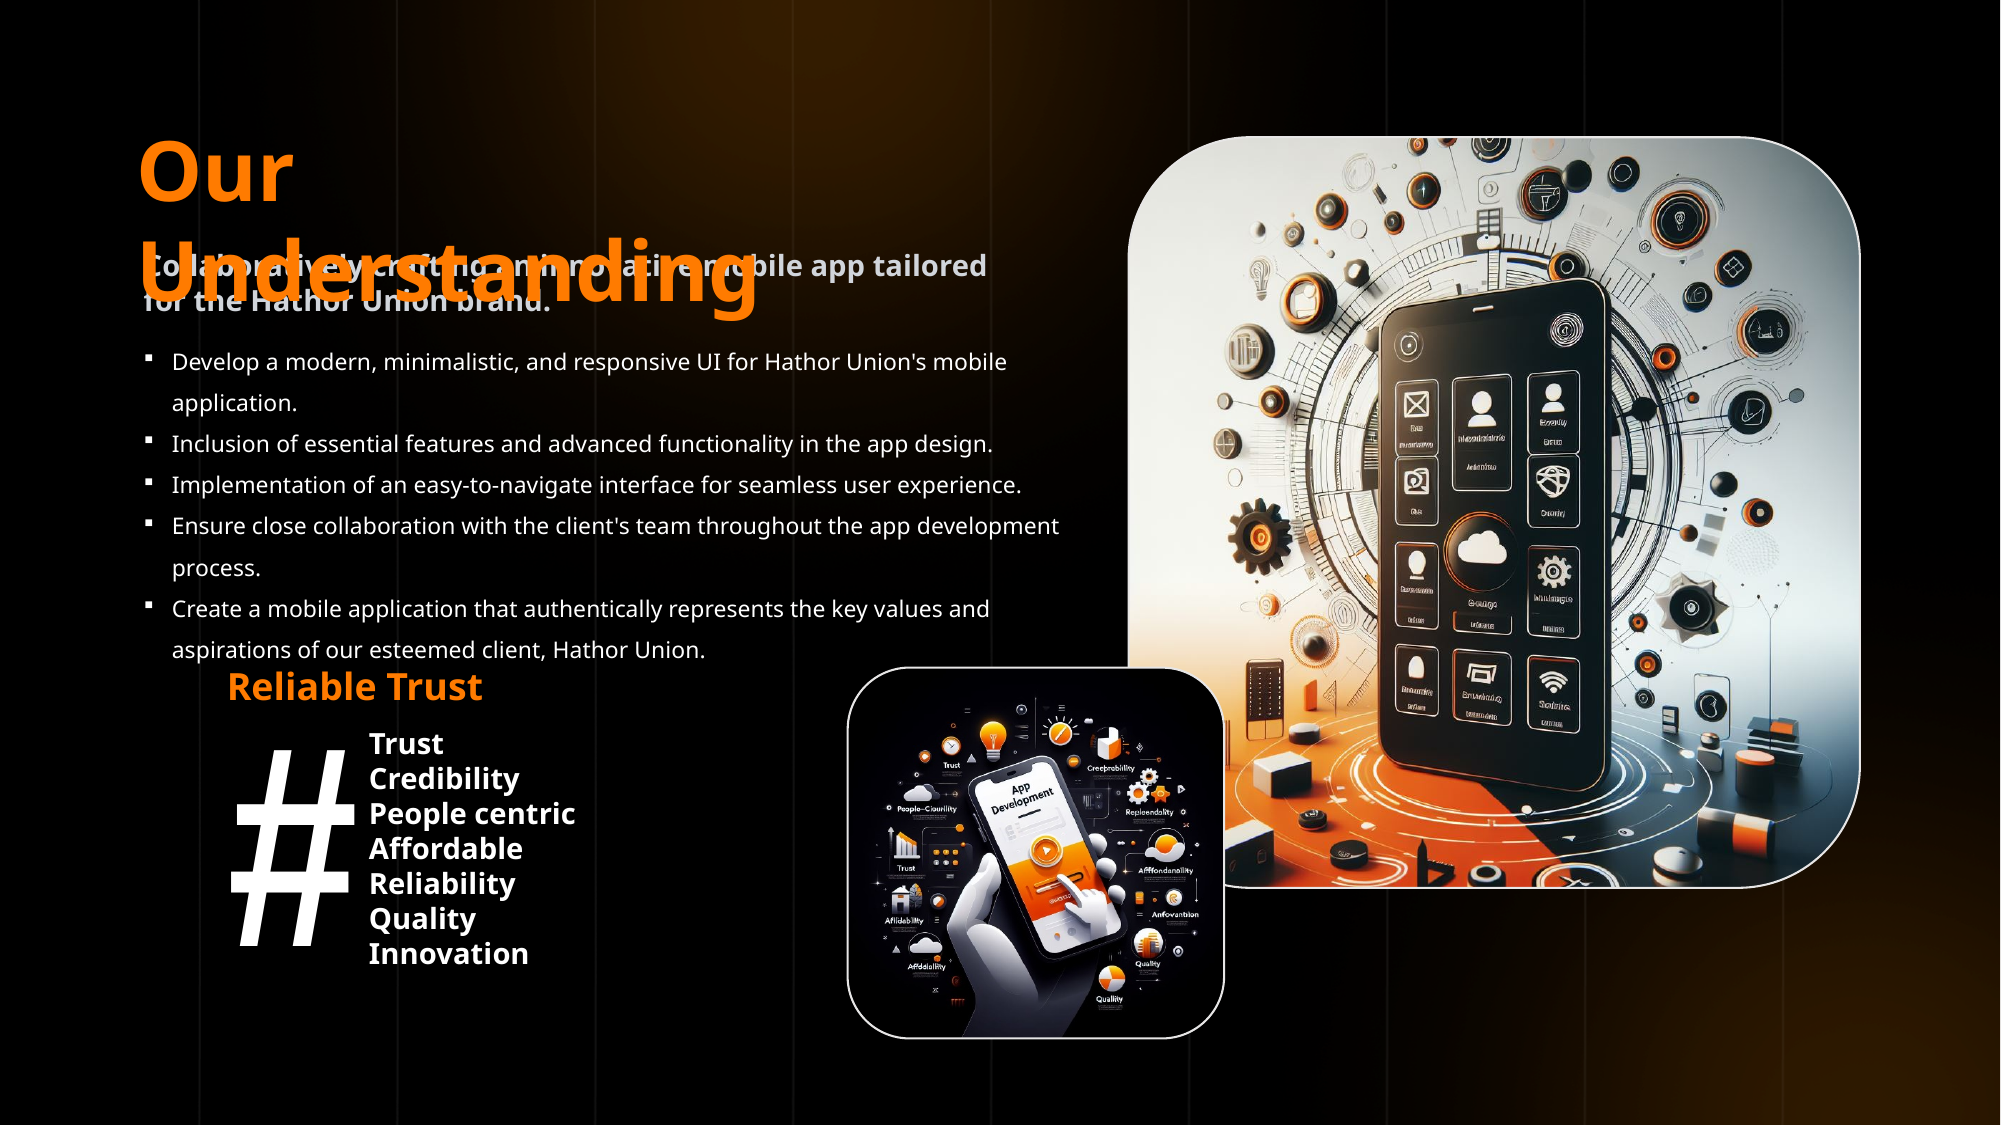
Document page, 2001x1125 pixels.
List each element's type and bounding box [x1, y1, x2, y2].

text_box [212, 650, 763, 1015]
text_box [128, 239, 1104, 587]
picture [0, 0, 2001, 1125]
